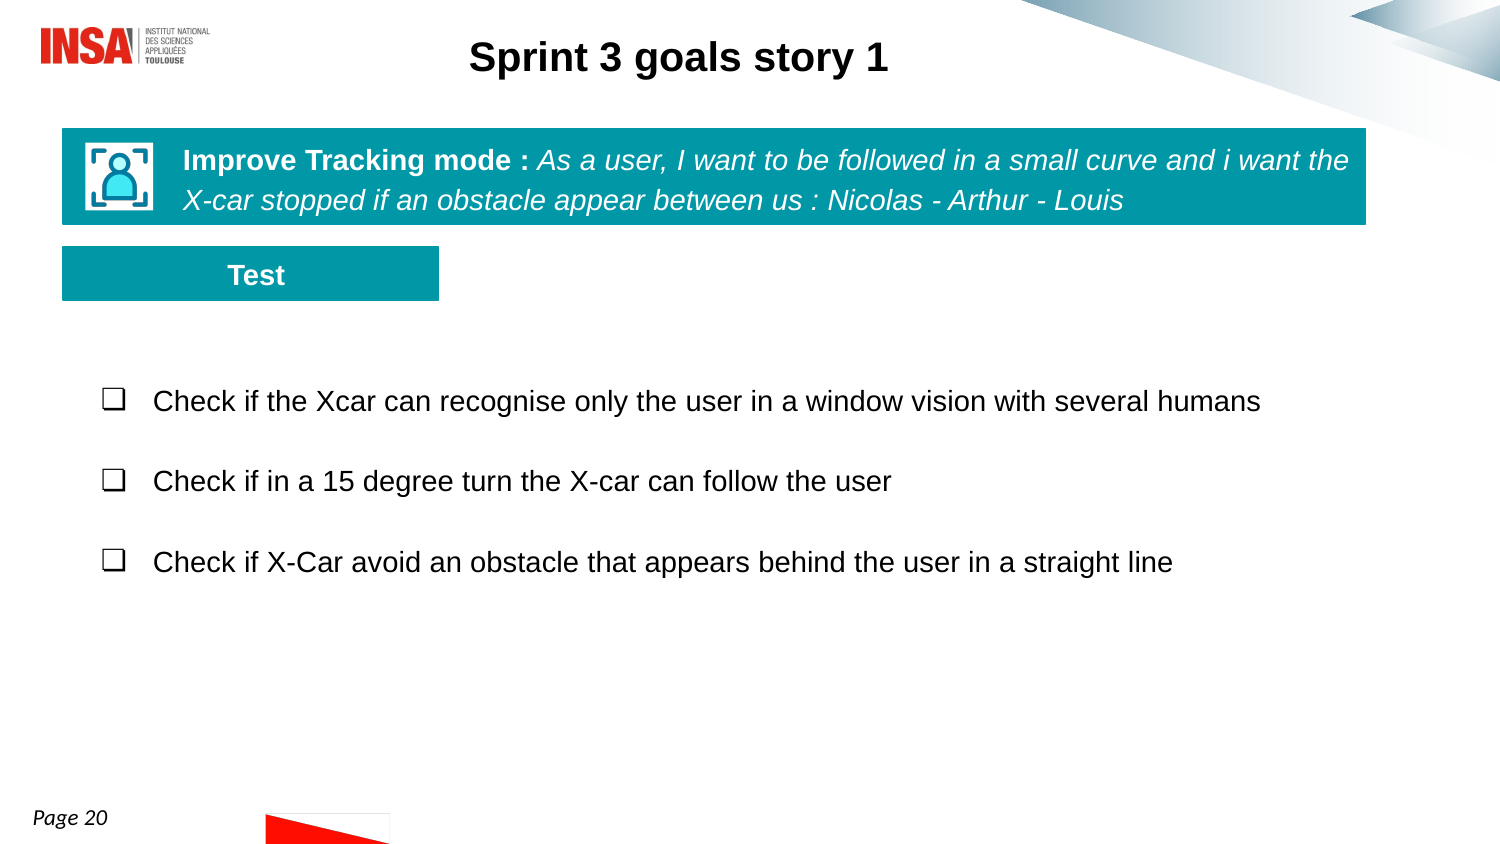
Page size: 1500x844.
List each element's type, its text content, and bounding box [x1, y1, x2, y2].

text_box Check if the Xcar can recognise only the user in a window vision with several humans Check if in a 15 degree turn the X-car can follow the user Check if X-Car avoid an obstacle that appears behind the user in a straight line [62, 362, 1380, 661]
picture [41, 27, 210, 64]
picture [265, 813, 390, 844]
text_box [62, 128, 1366, 225]
text_box [62, 247, 68, 300]
text_box Test [68, 247, 445, 300]
list Sprint 3 goals story 1 [301, 15, 1058, 67]
picture [85, 142, 154, 211]
